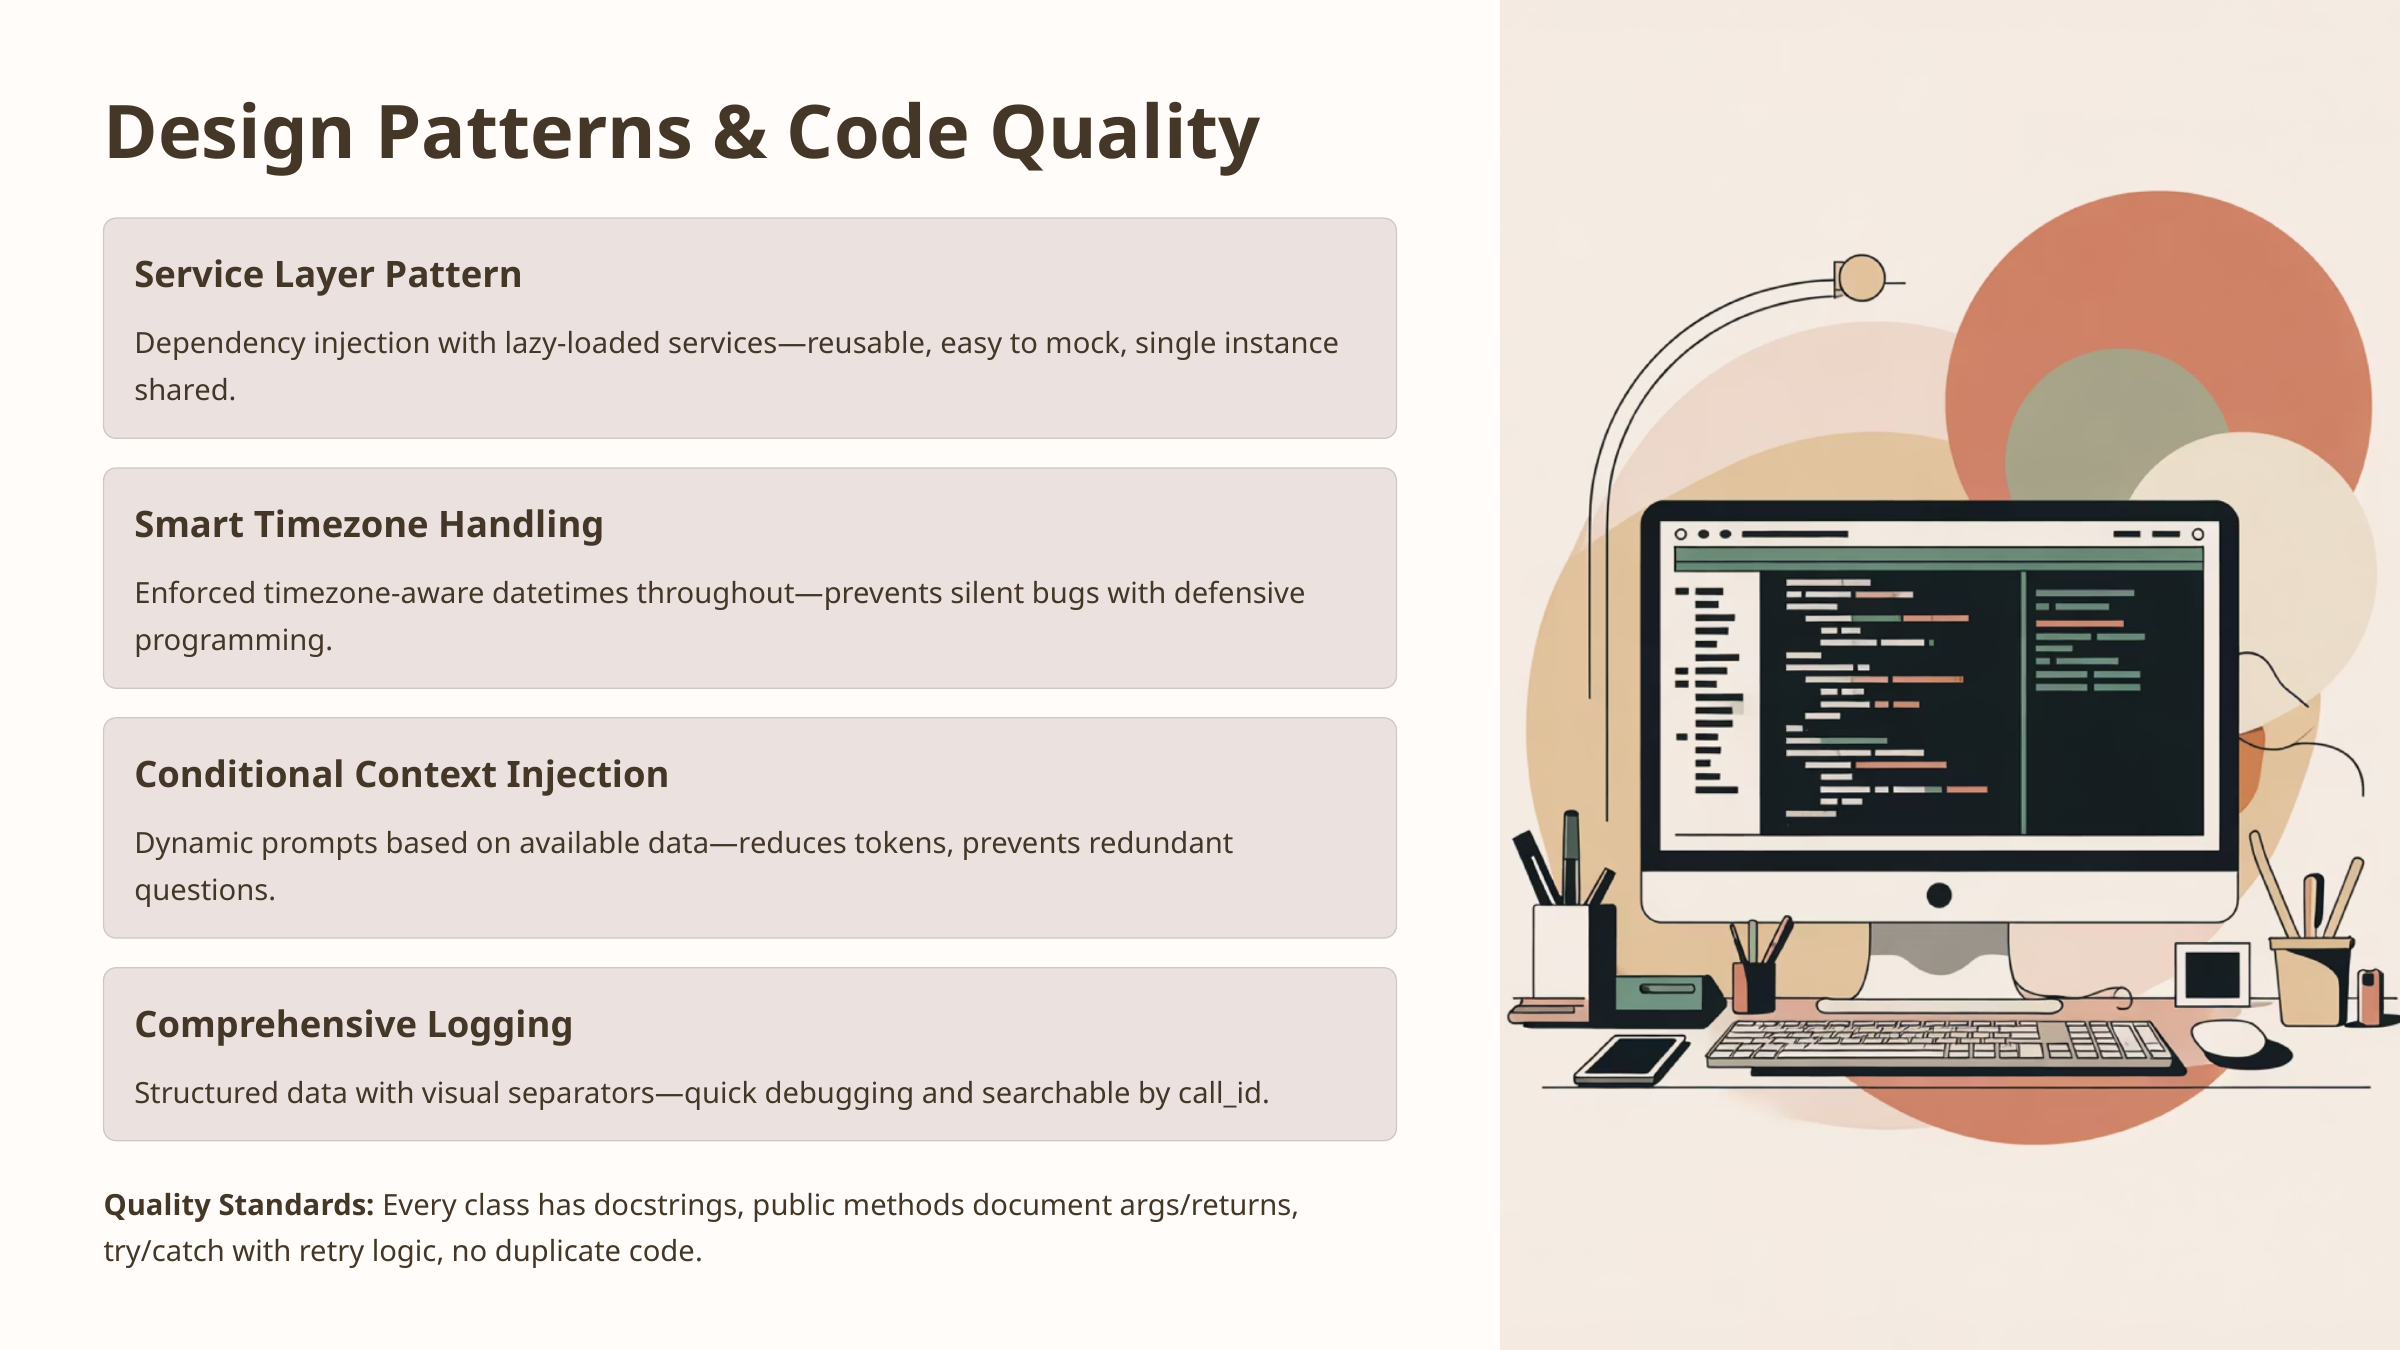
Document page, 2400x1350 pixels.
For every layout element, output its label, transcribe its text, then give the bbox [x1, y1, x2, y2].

text_box [103, 717, 1397, 939]
text_box Quality Standards: Every class has docstrings, public methods document args/returns, try/catch with retry logic, no duplicate code. [103, 1173, 1397, 1269]
text_box Dependency injection with lazy-loaded services—reusable, easy to mock, single instance shared. [134, 312, 1366, 408]
text_box Design Patterns & Code Quality [103, 81, 1090, 174]
text_box Structured data with visual separators—quick debugging and searchable by call_id. [134, 1062, 1366, 1110]
text_box [103, 218, 1397, 439]
text_box Service Layer Pattern [134, 248, 505, 296]
picture [1499, 0, 2400, 1350]
text_box Enforced timezone-aware datetimes throughout—prevents silent bugs with defensive programming. [134, 562, 1366, 658]
text_box Smart Timezone Handling [134, 498, 547, 546]
text_box [103, 967, 1397, 1141]
text_box Comprehensive Logging [134, 998, 513, 1045]
text_box [103, 467, 1397, 689]
text_box Conditional Context Injection [134, 748, 602, 795]
text_box Dynamic prompts based on available data—reduces tokens, prevents redundant questions. [134, 812, 1366, 908]
